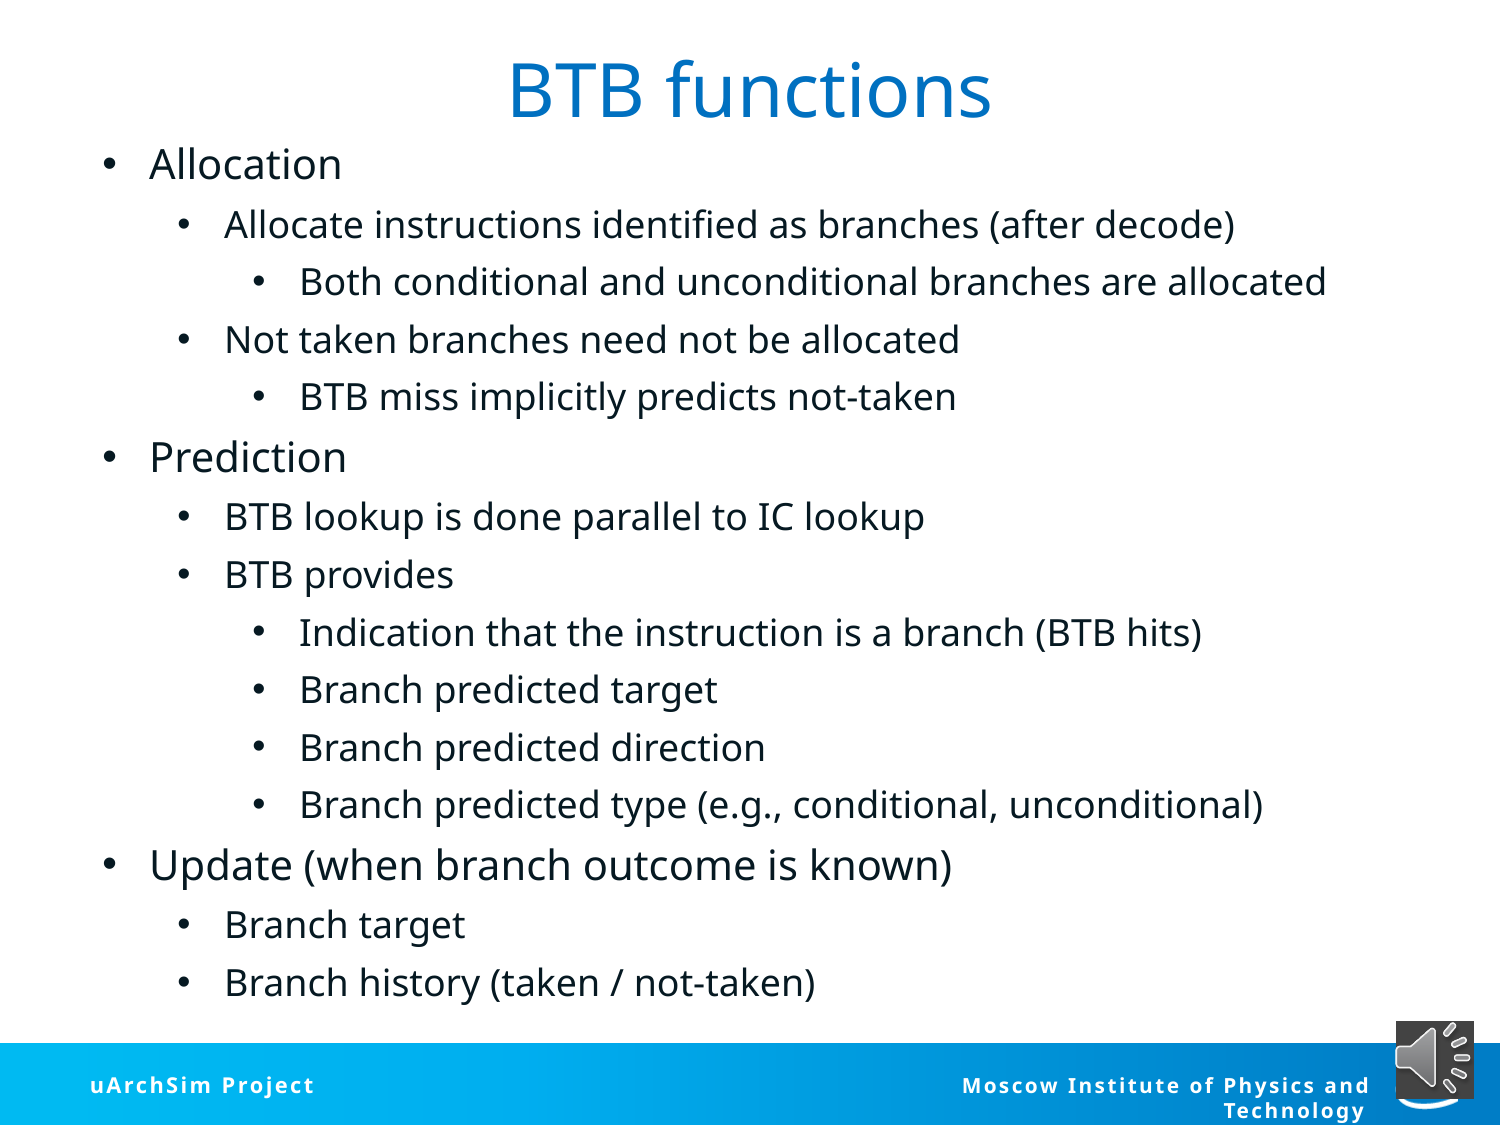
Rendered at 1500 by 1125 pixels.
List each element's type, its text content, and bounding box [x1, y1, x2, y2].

picture [1307, 1043, 1314, 1125]
text_box Allocation Allocate instructions identified as branches (after decode) Both conditional and unconditional branches are allocated Not taken branches need not be allocated BTB miss implicitly predicts not-taken Prediction BTB lookup is done parallel to IC lookup BTB provides Indication that the instruction is a branch (BTB hits) Branch predicted target Branch predicted direction Branch predicted type (e.g., conditional, unconditional) Update (when branch outcome is known) Branch target Branch history (taken / not-taken) [87, 130, 1400, 1011]
picture [1243, 1043, 1253, 1125]
picture [1289, 1043, 1296, 1125]
text_box BTB functions [112, 24, 1388, 150]
picture [1324, 1019, 1500, 1125]
